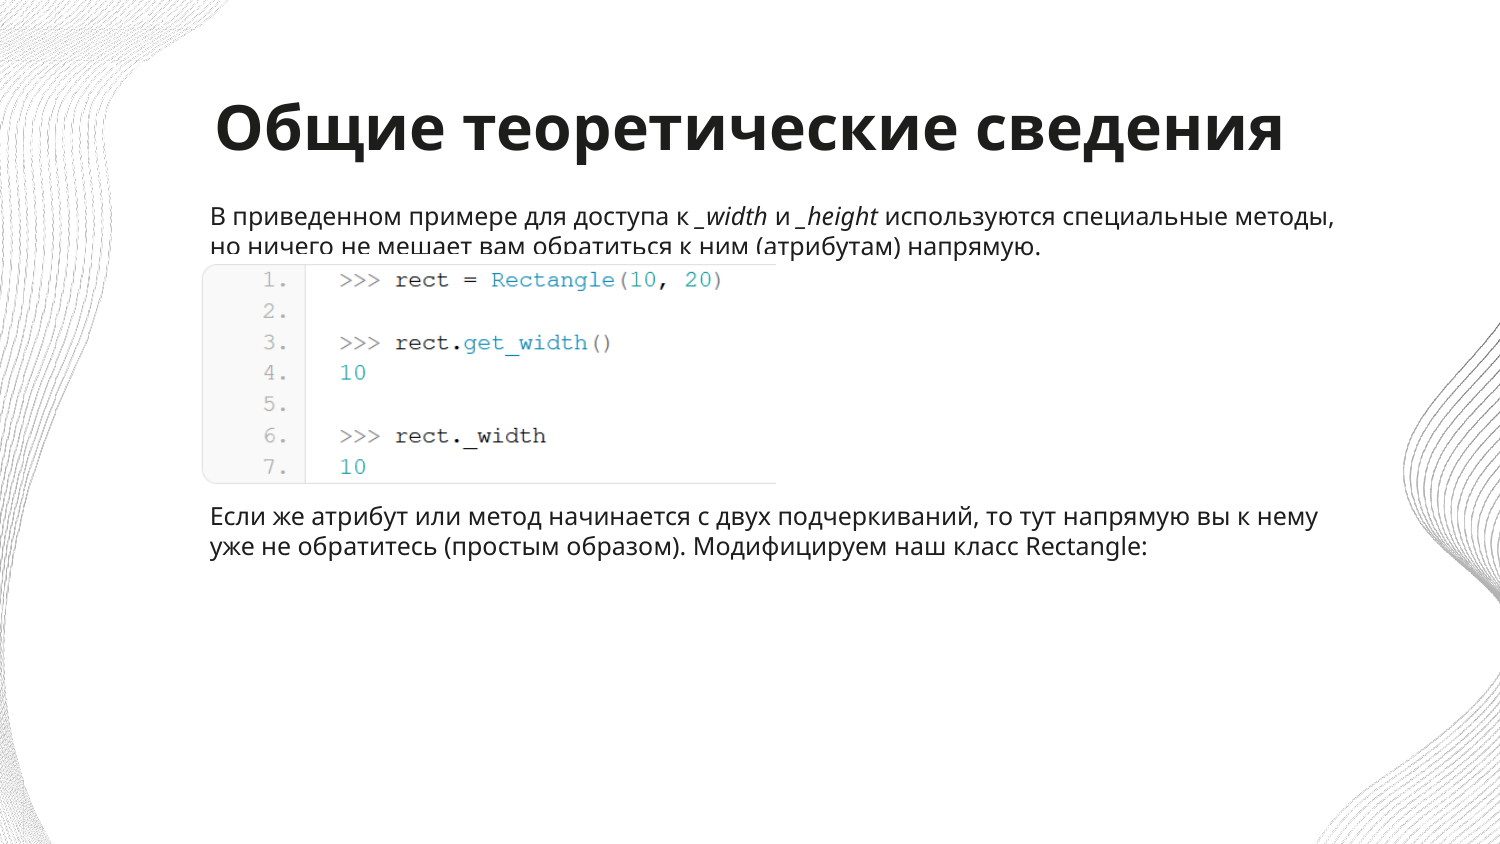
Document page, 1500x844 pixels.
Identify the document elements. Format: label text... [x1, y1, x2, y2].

title Общие теоретические сведения [118, 72, 1383, 167]
picture [0, 0, 777, 844]
subtitle В приведенном примере для доступа к _width и _height используются специальные методы, но ничего не мешает вам обратиться к ним (атрибутам) напрямую. Если же атрибут или метод начинается с двух подчеркиваний, то тут напрямую вы к нему уже не обратитесь (простым образом). Модифицируем наш класс Rectangle: [194, 185, 1376, 588]
picture [982, 176, 1500, 844]
